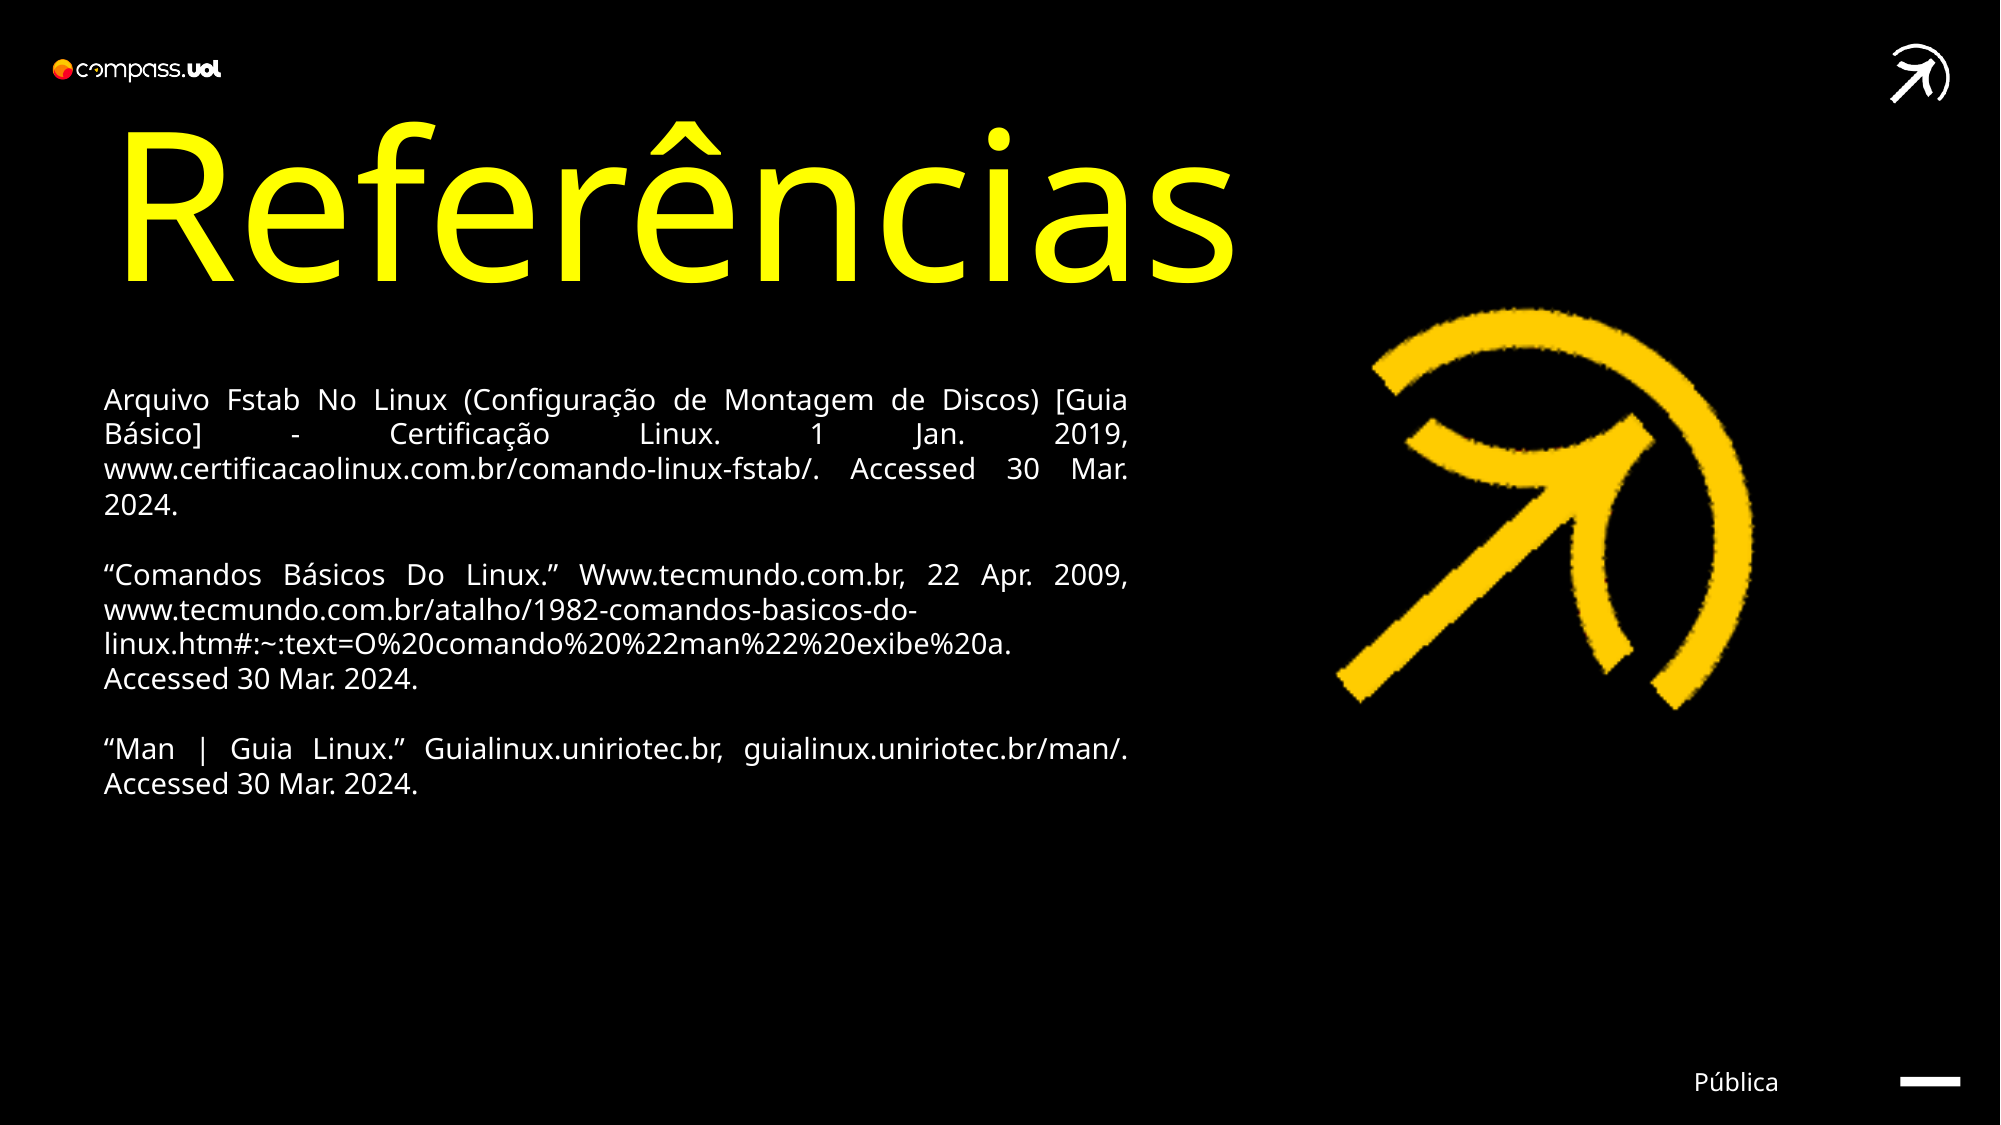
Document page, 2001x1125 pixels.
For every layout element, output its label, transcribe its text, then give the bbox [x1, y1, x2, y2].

text_box Arquivo Fstab No Linux (Configuração de Montagem de Discos) [Guia Básico] - Certificação Linux. 1 Jan. 2019, www.certificacaolinux.com.br/comando-linux-fstab/. Accessed 30 Mar. 2024. “Comandos Básicos Do Linux.” Www.tecmundo.com.br, 22 Apr. 2009, www.tecmundo.com.br/atalho/1982-comandos-basicos-do-linux.htm#:~:text=O%20comando%20%22man%22%20exibe%20a. Accessed 30 Mar. 2024. “Man | Guia Linux.” Guialinux.uniriotec.br, guialinux.uniriotec.br/man/. Accessed 30 Mar. 2024. [178, 380, 1145, 801]
picture [1197, 376, 1846, 865]
list Referências [93, 94, 1824, 376]
list Pública [1679, 1062, 1894, 1100]
picture [40, 37, 233, 104]
picture [1889, 43, 1950, 104]
